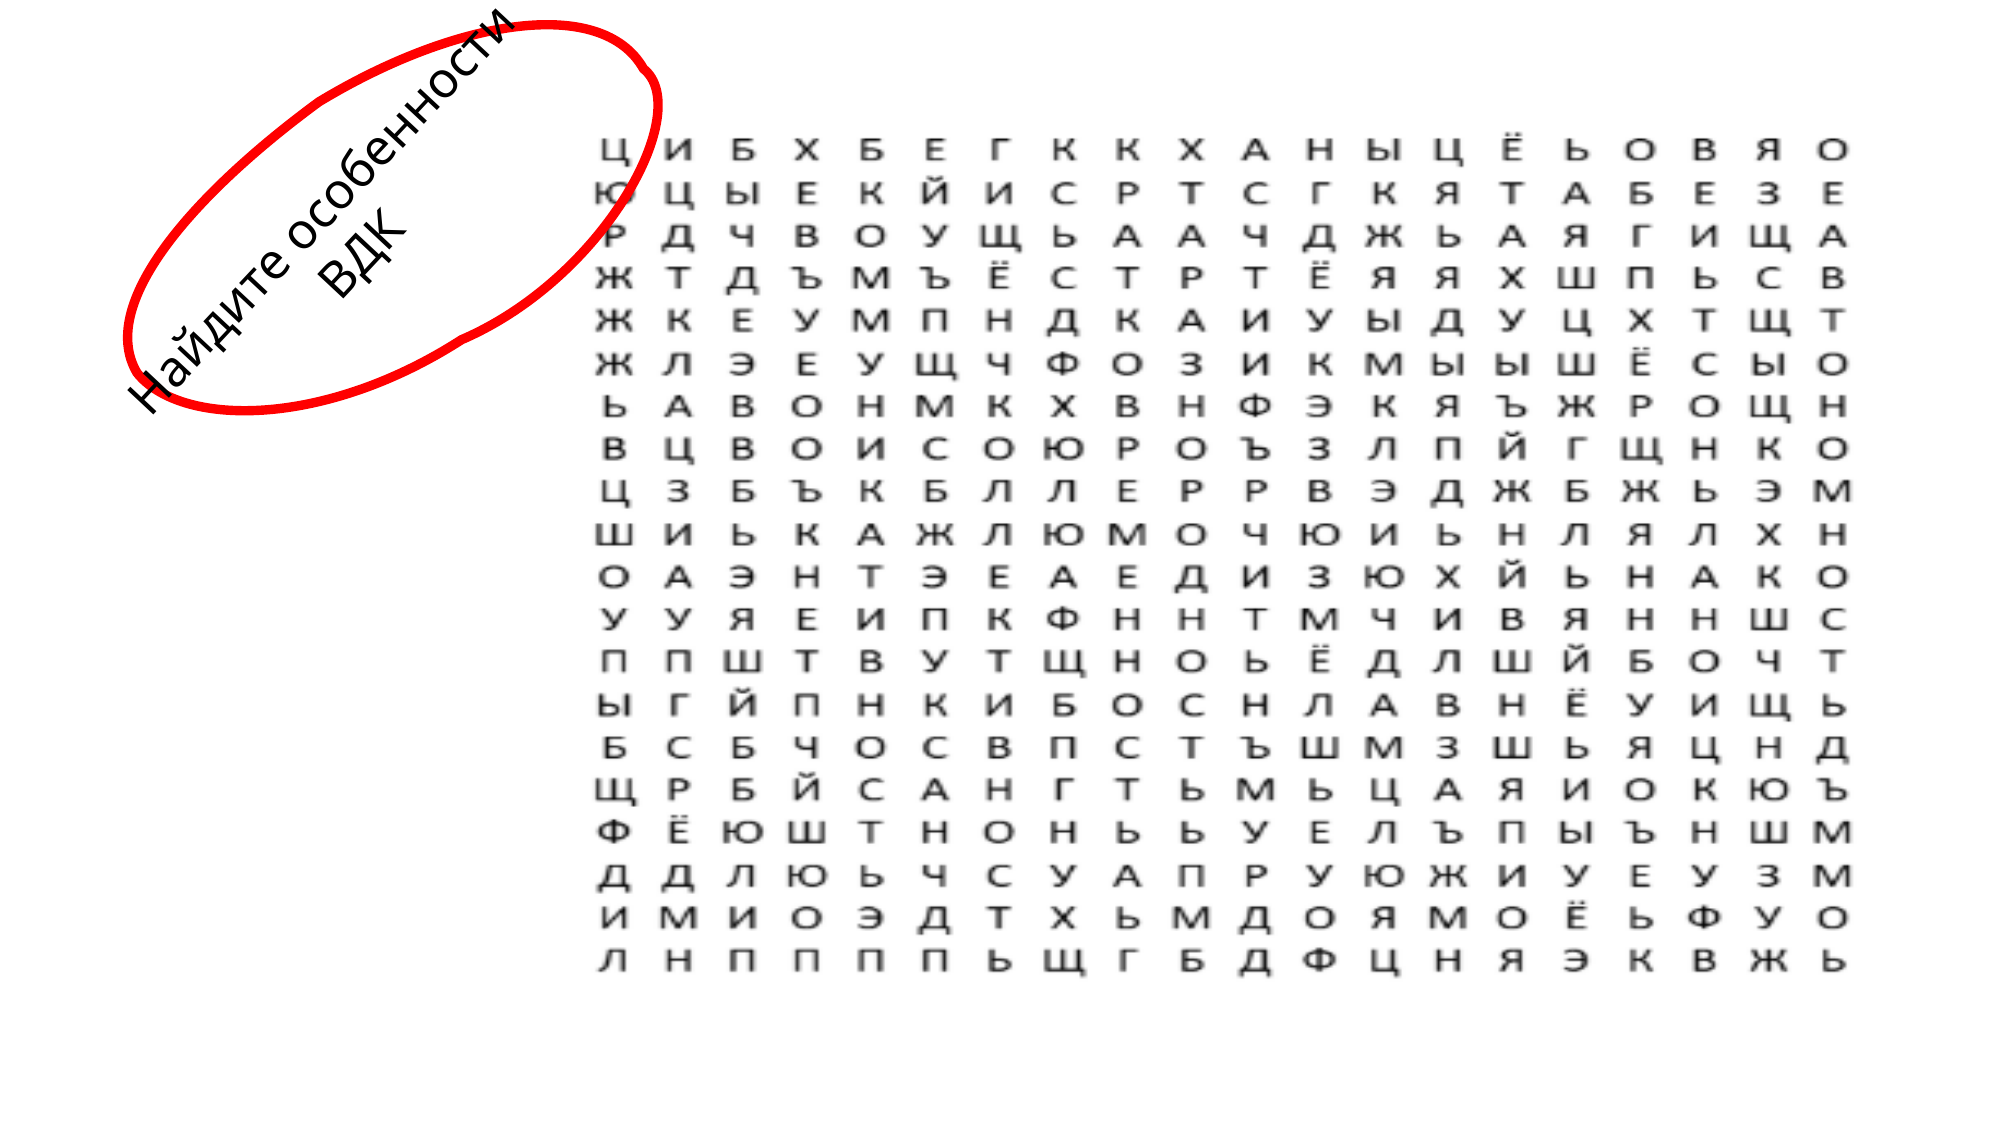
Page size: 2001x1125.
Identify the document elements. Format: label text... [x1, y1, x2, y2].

text_box [263, 24, 660, 412]
text_box [126, 53, 412, 356]
picture [578, 126, 1874, 999]
text_box Найдите особенности ВДК [86, 0, 598, 495]
